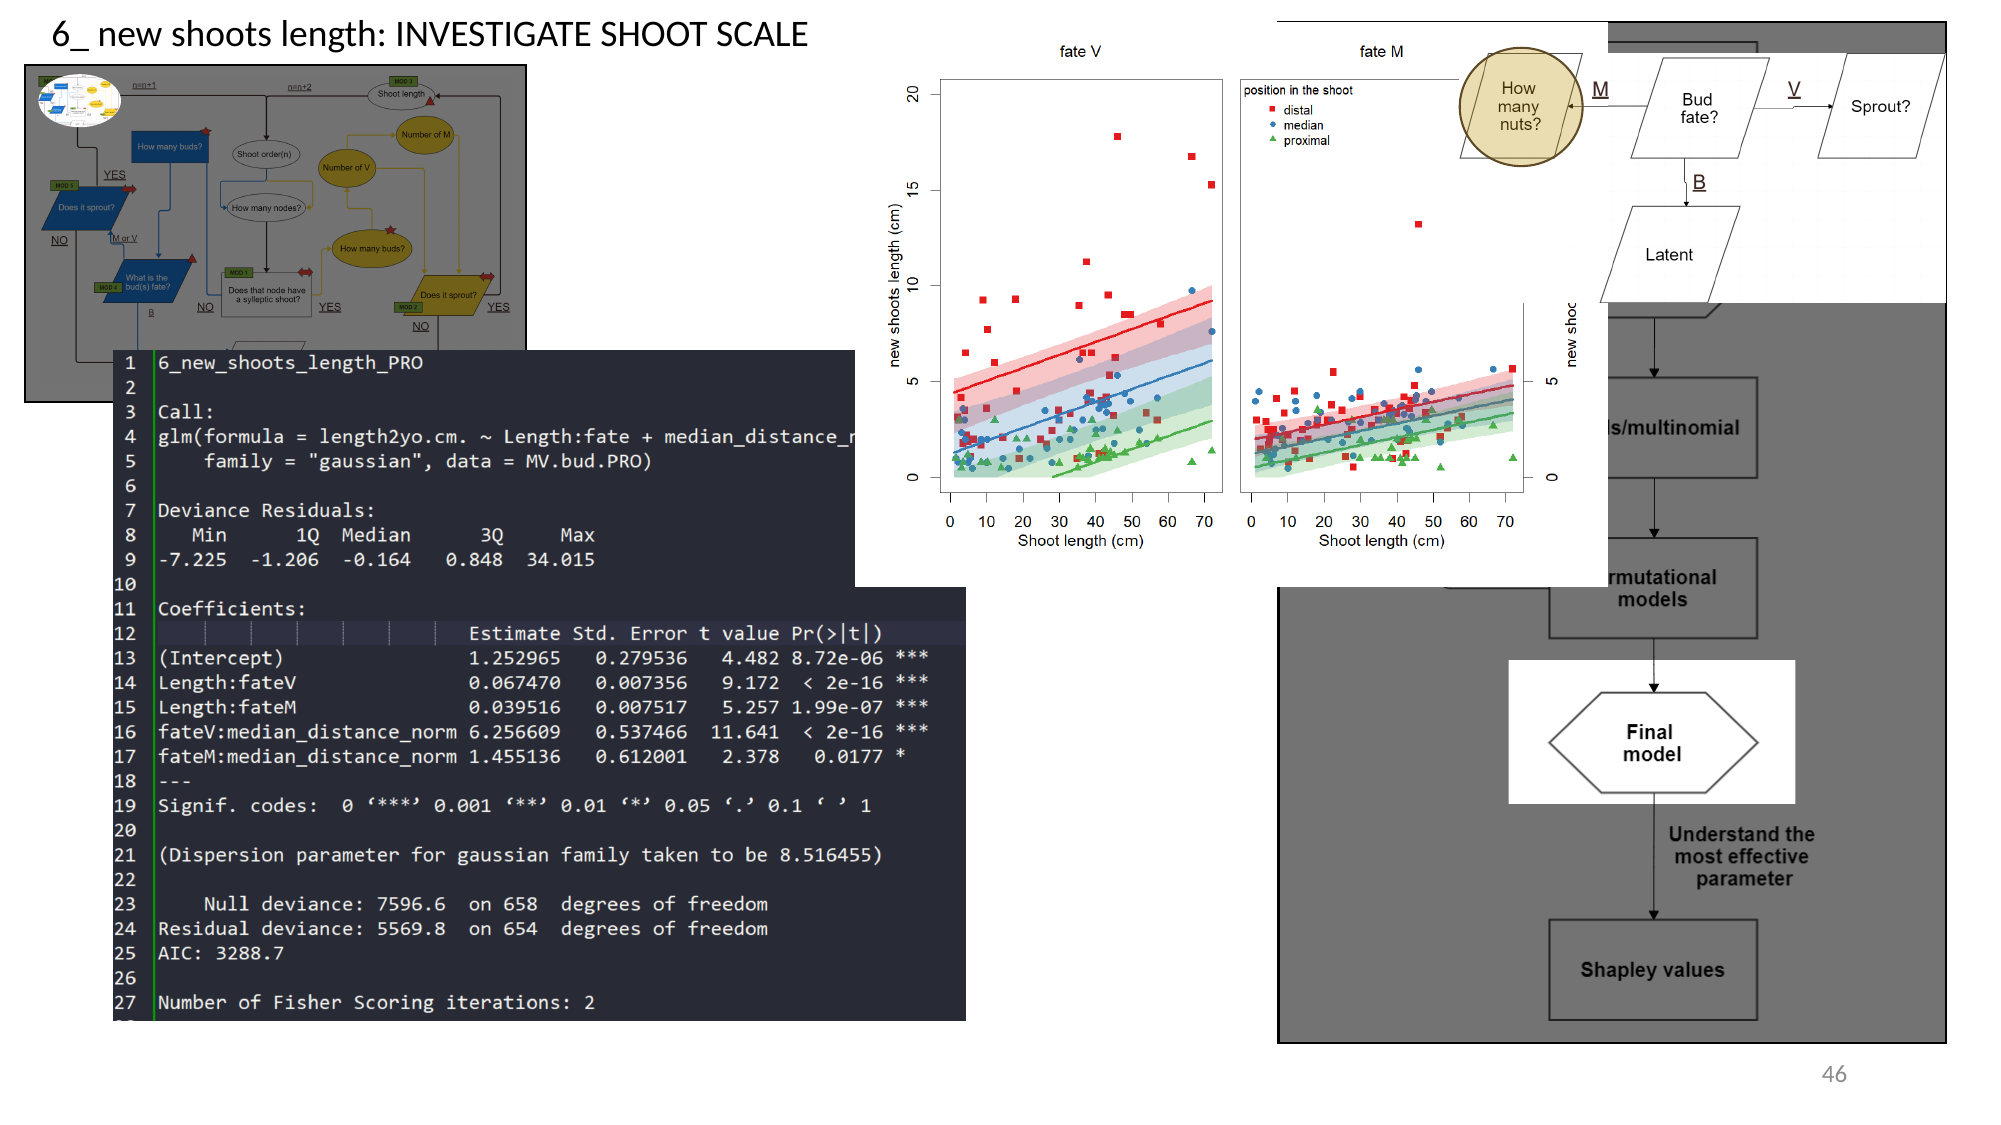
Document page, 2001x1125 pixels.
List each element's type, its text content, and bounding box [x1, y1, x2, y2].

slide_number 46 [1412, 1044, 1863, 1103]
picture [38, 22, 1946, 1021]
text_box 6_ new shoots length: INVESTIGATE SHOOT SCALE [36, 1, 1143, 62]
text_box [24, 64, 527, 403]
text_box [1277, 21, 1947, 1044]
